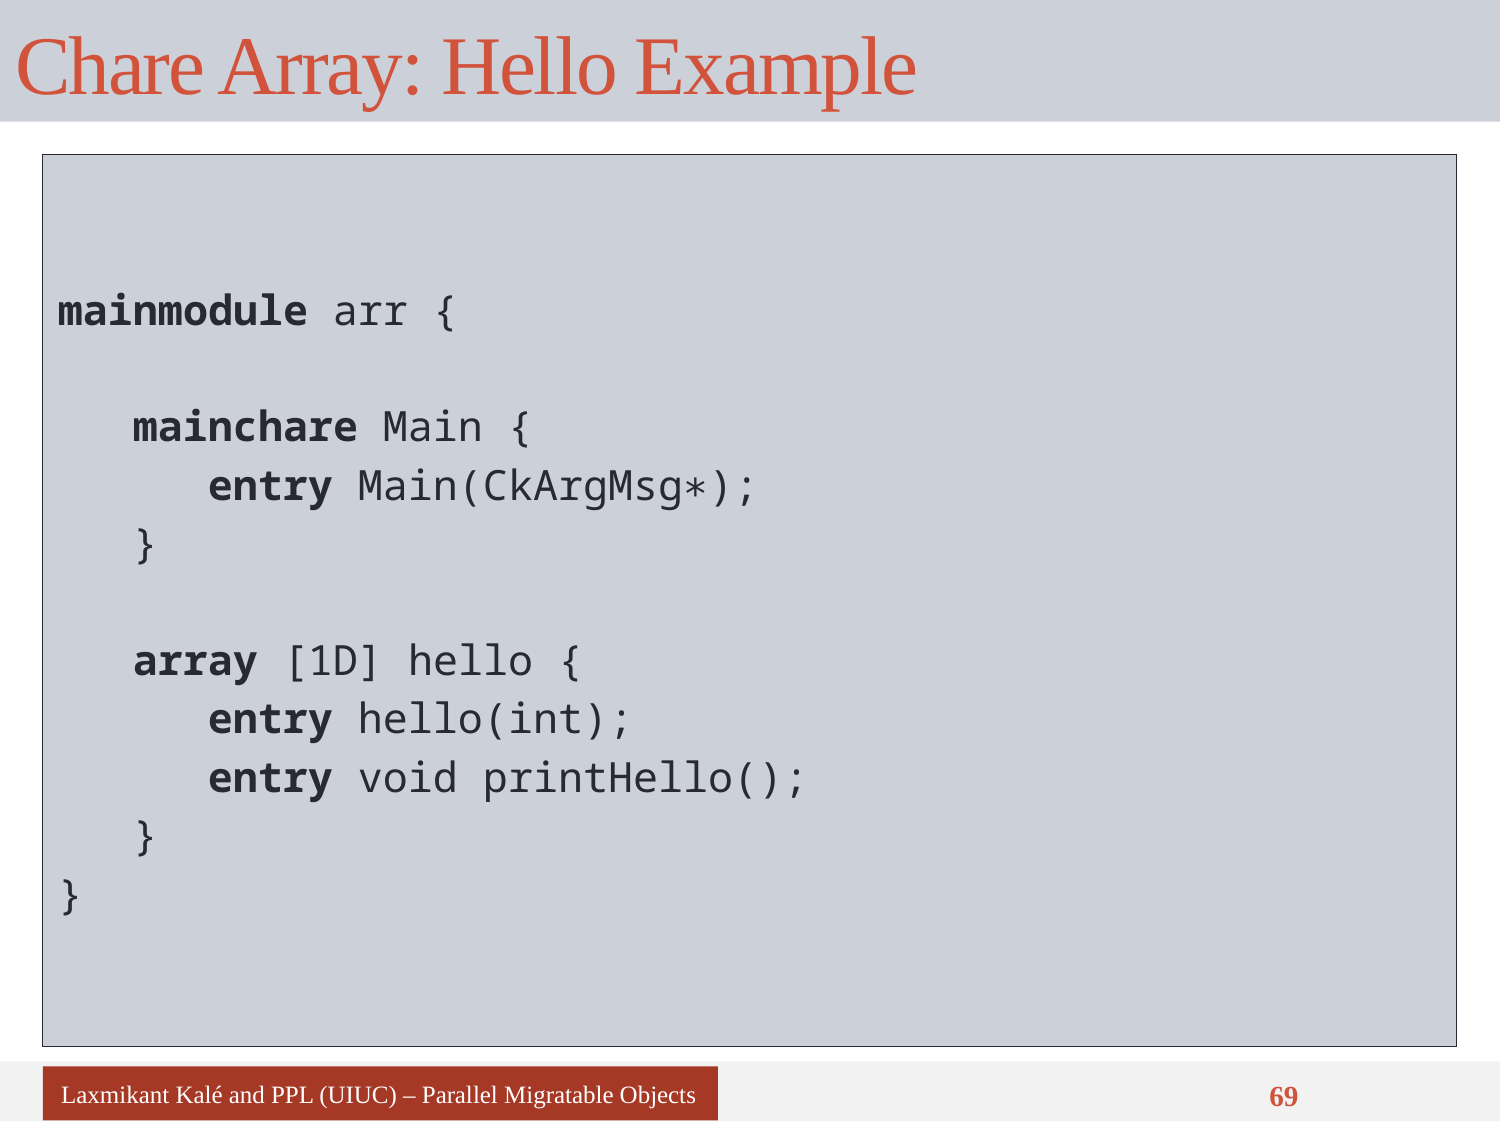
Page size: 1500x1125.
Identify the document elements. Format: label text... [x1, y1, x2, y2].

slide_number 69 [1254, 1067, 1457, 1122]
list mainmodule arr { mainchare Main { entry Main(CkArgMsg∗); } array [1D] hello { entry hello(int); entry void printHello(); } } [42, 154, 1457, 1047]
footer Laxmikant Kalé and PPL (UIUC) – Parallel Migratable Objects [42, 1066, 718, 1121]
title Chare Array: Hello Example [0, 0, 1500, 122]
